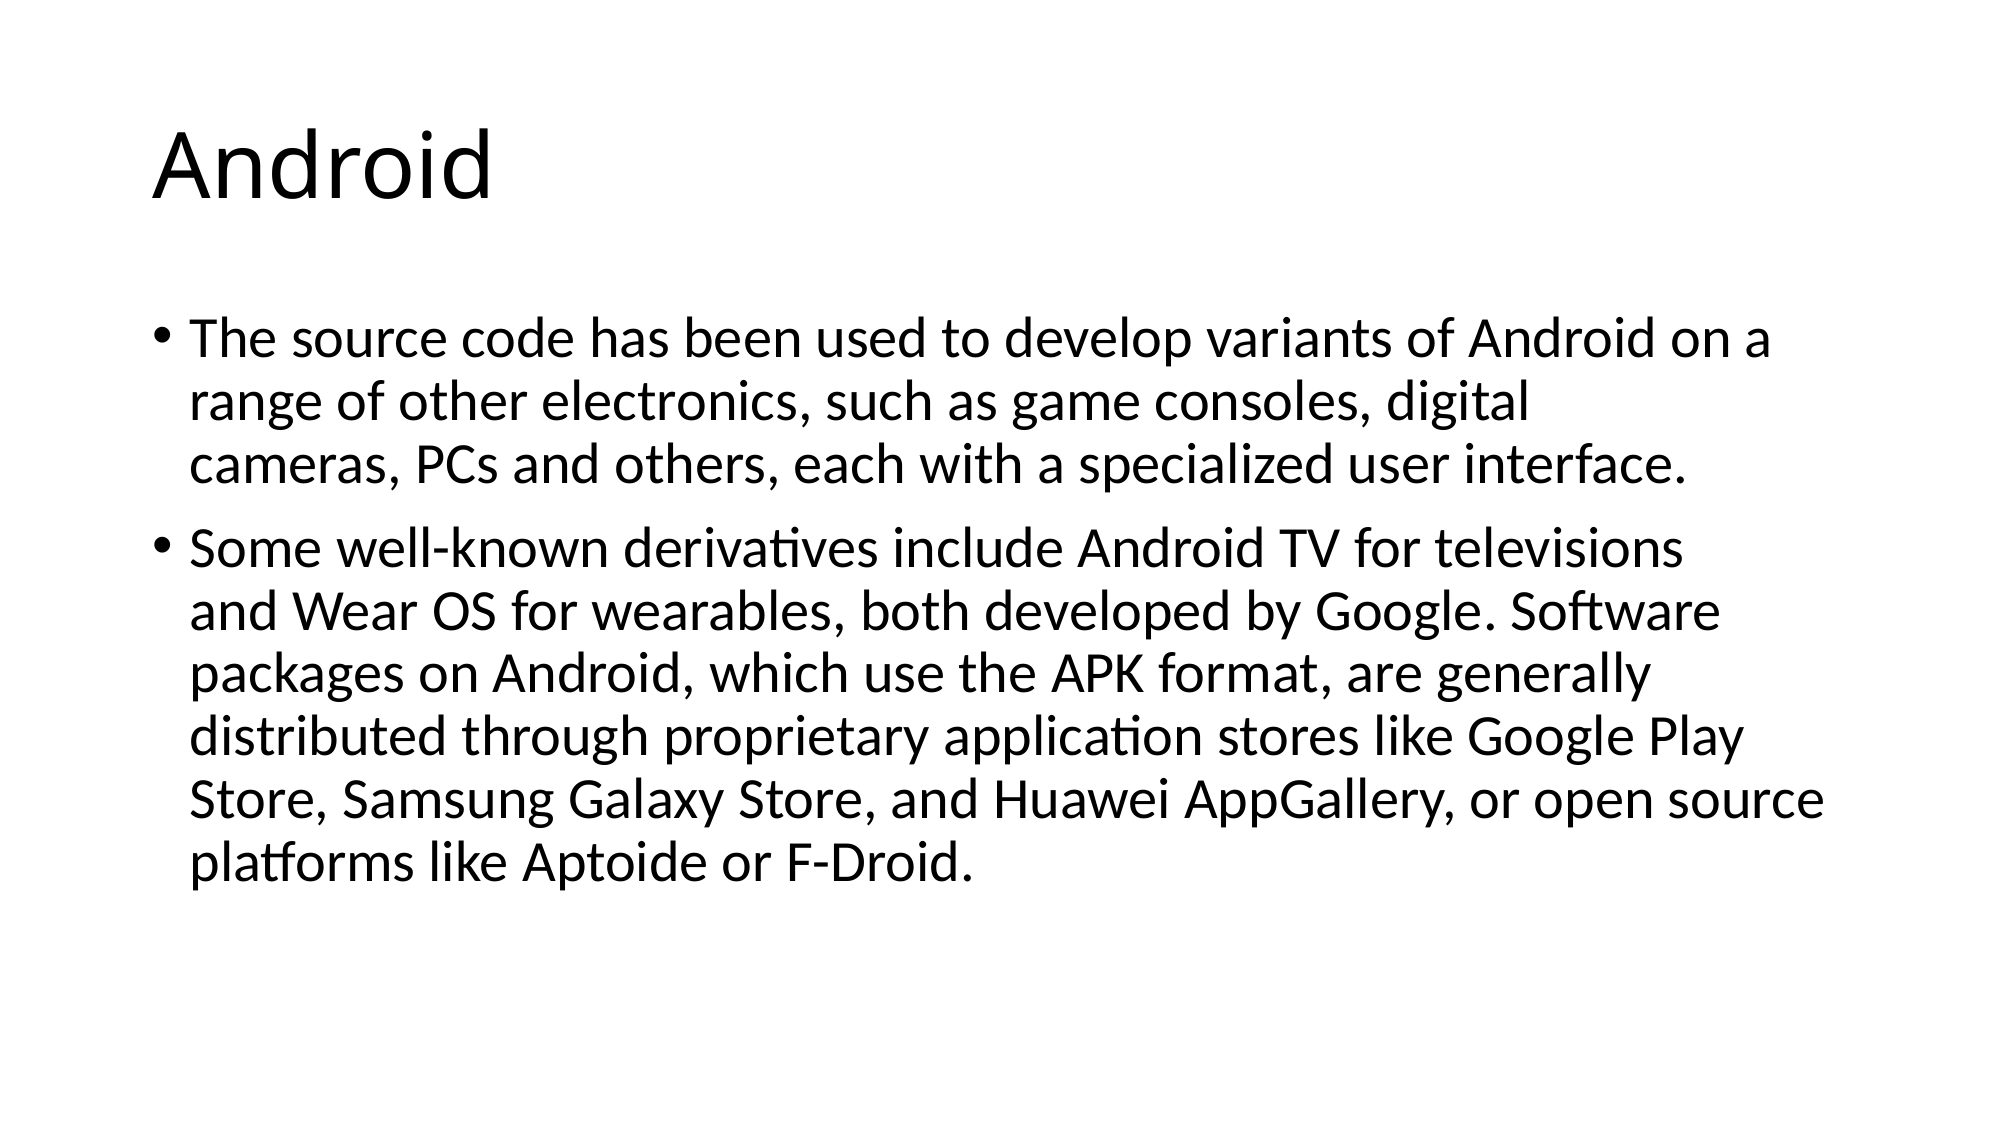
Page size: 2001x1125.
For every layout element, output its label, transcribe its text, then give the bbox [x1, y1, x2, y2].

list The source code has been used to develop variants of Android on a range of other electronics, such as game consoles, digital cameras, PCs and others, each with a specialized user interface. Some well-known derivatives include Android TV for televisions and Wear OS for wearables, both developed by Google. Software packages on Android, which use the APK format, are generally distributed through proprietary application stores like Google Play Store, Samsung Galaxy Store, and Huawei AppGallery, or open source platforms like Aptoide or F-Droid. [137, 299, 1863, 1014]
title Android [137, 59, 1863, 278]
